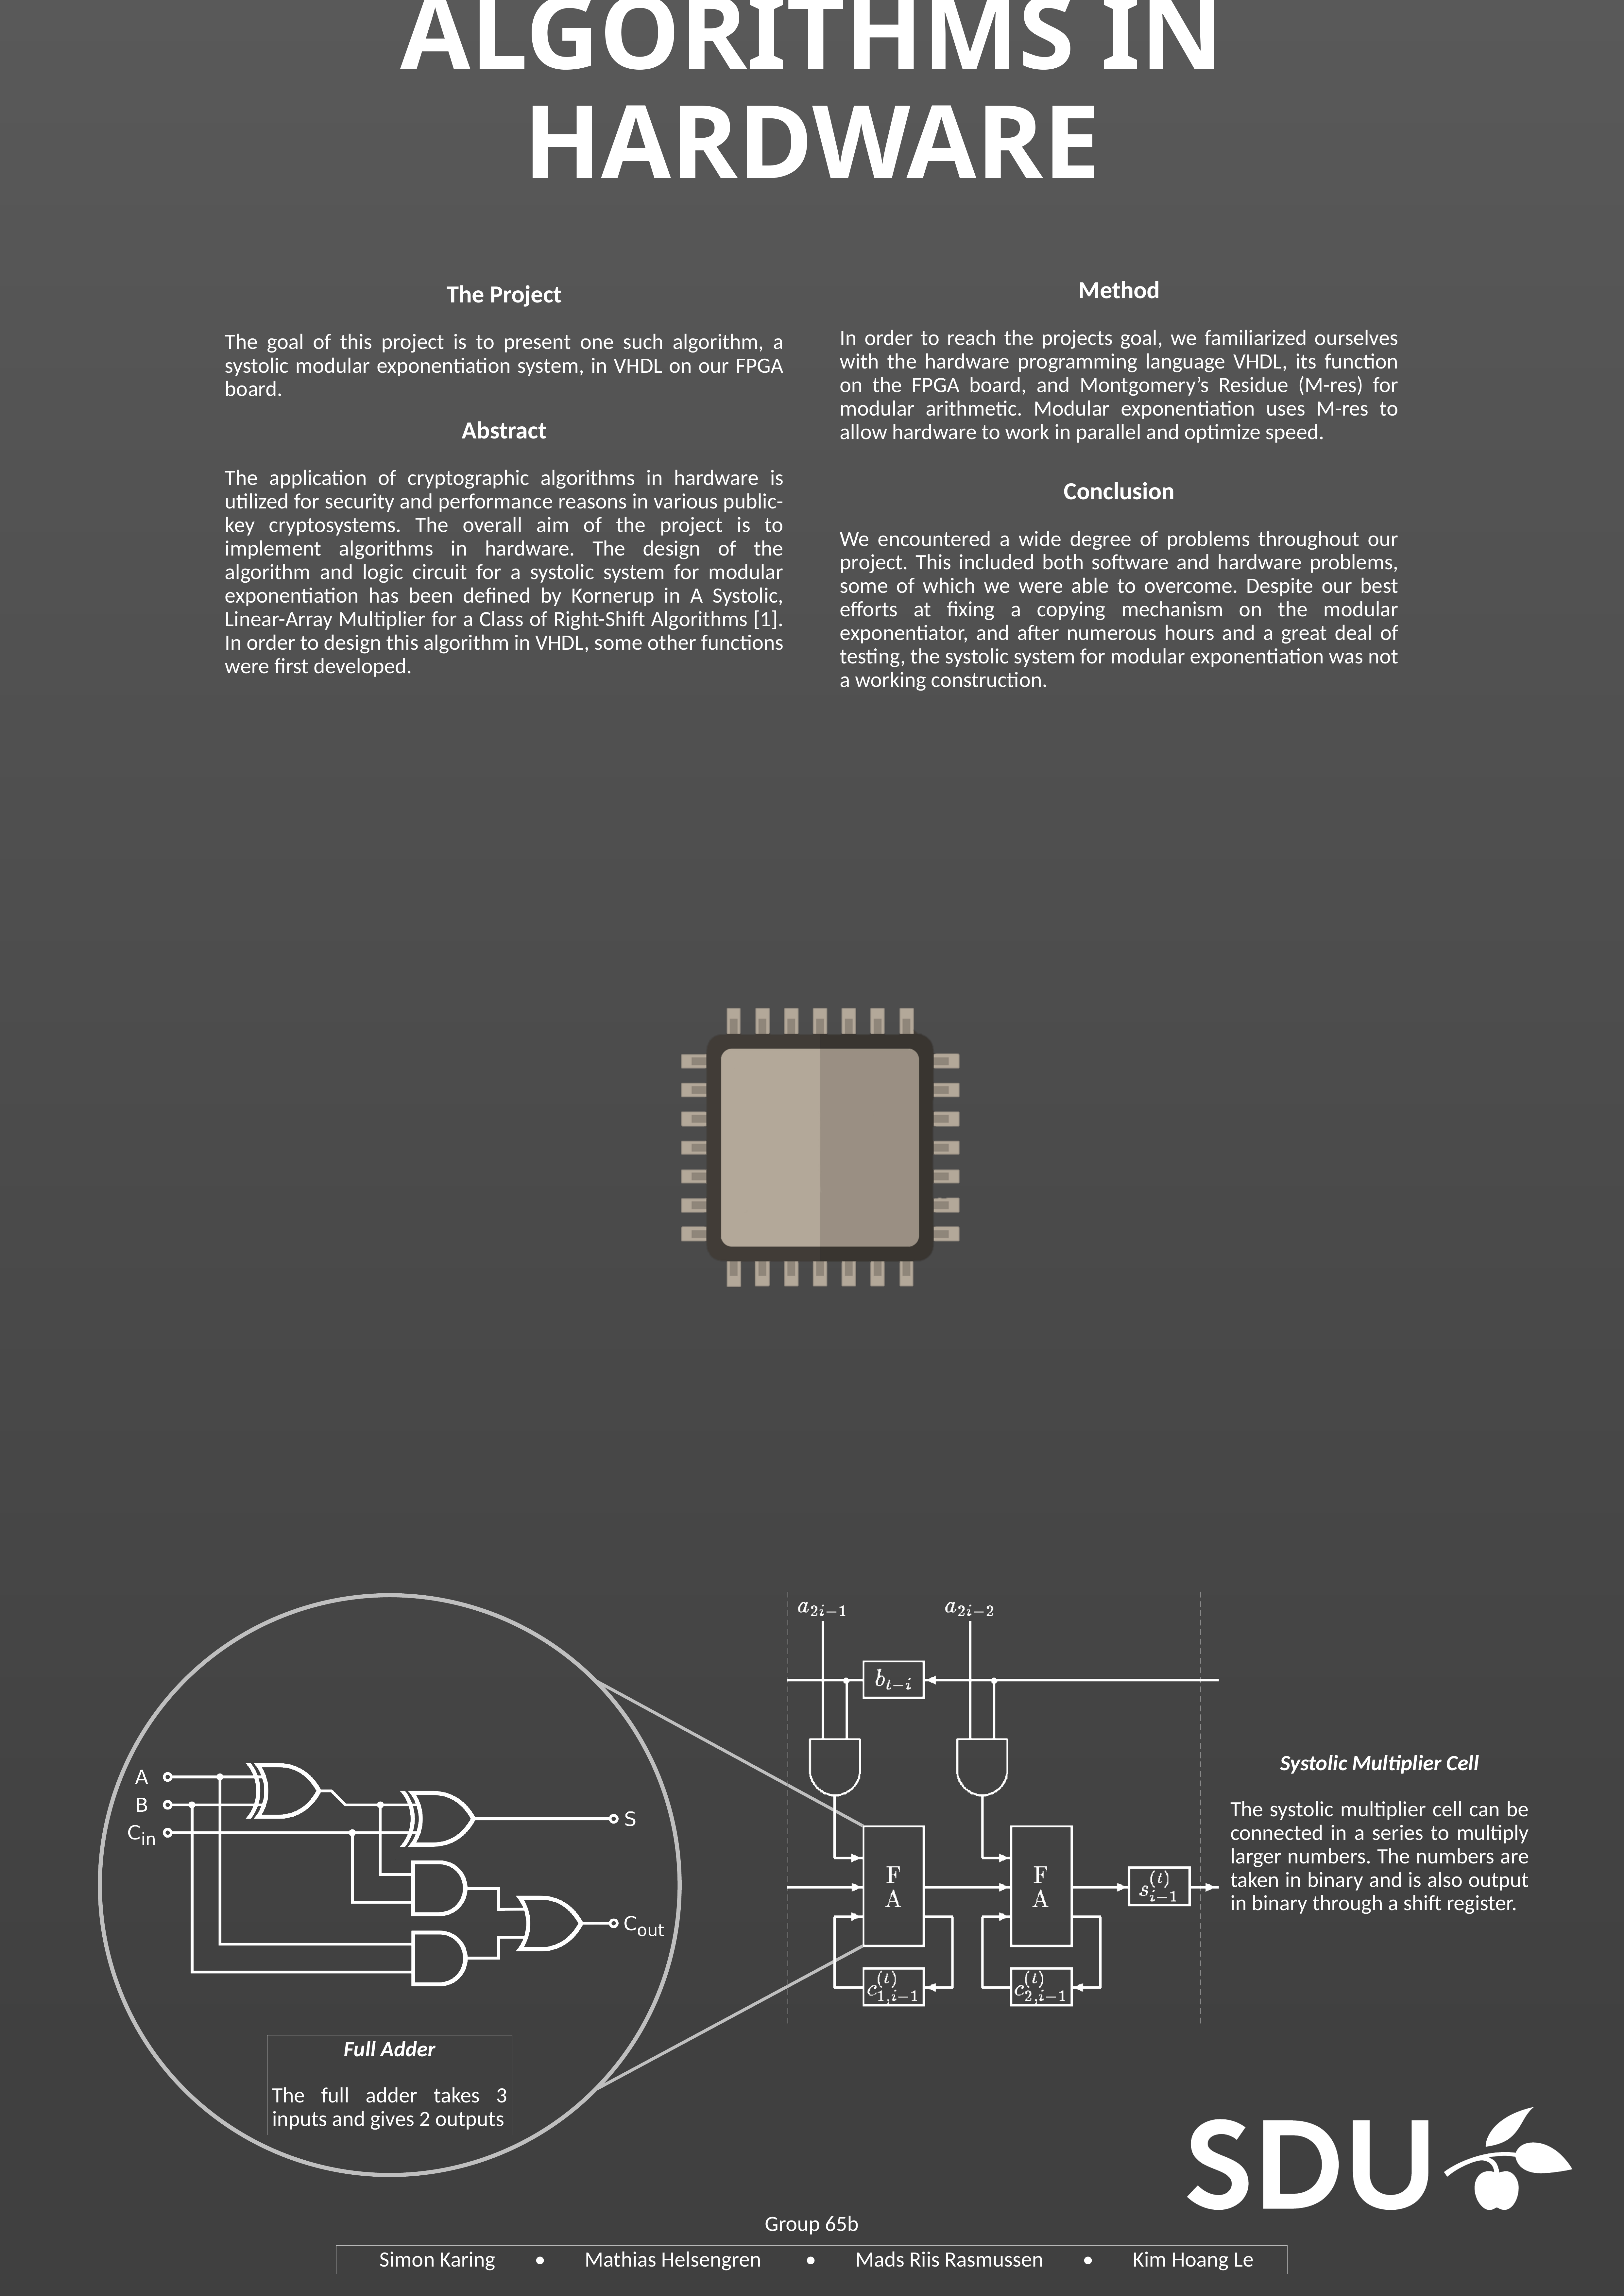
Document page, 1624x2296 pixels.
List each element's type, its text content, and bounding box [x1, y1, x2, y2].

text_box The Project The goal of this project is to present one such algorithm, a systolic modular exponentiation system, in VHDL on our FPGA board. [220, 279, 789, 413]
picture [1187, 2107, 1573, 2210]
text_box Simon Karing • Mathias Helsengren • Mads Riis Rasmussen • Kim Hoang Le [336, 2245, 1288, 2274]
subtitle Abstract The application of cryptographic algorithms in hardware is utilized for security and performance reasons in various public-key cryptosystems. The overall aim of the project is to implement algorithms in hardware. The design of the algorithm and logic circuit for a systolic system for modular exponentiation has been defined by Kornerup in A Systolic, Linear-Array Multiplier for a Class of Right-Shift Algorithms [1]. In order to design this algorithm in VHDL, some other functions were first developed. [220, 415, 789, 786]
text_box [133, 1595, 595, 1749]
picture [787, 1591, 1221, 2027]
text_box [594, 1945, 863, 2090]
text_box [594, 1680, 787, 1826]
text_box Group 65b [751, 2210, 873, 2246]
title ALGORITHMS IN HARDWARE [220, 66, 1404, 203]
text_box Conclusion We encountered a wide degree of problems throughout our project. This included both software and hardware problems, some of which we were able to overcome. Despite our best efforts at fixing a copying mechanism on the modular exponentiator, and after numerous hours and a great deal of testing, the systolic system for modular exponentiation was not a working construction. [835, 475, 1404, 698]
picture [643, 979, 981, 1317]
text_box Full Adder The full adder takes 3 inputs and gives 2 outputs [267, 2035, 512, 2135]
text_box [99, 1772, 122, 1998]
text_box Method In order to reach the projects goal, we familiarized ourselves with the hardware programming language VHDL, its function on the FPGA board, and Montgomery’s Residue (M-res) for modular arithmetic. Modular exponentiation uses M-res to allow hardware to work in parallel and optimize speed. [835, 275, 1404, 463]
text_box Systolic Multiplier Cell The systolic multiplier cell can be connected in a series to multiply larger numbers. The numbers are taken in binary and is also output in binary through a shift register. [1225, 1749, 1534, 1934]
text_box [123, 2000, 595, 2175]
picture [122, 1749, 680, 2000]
